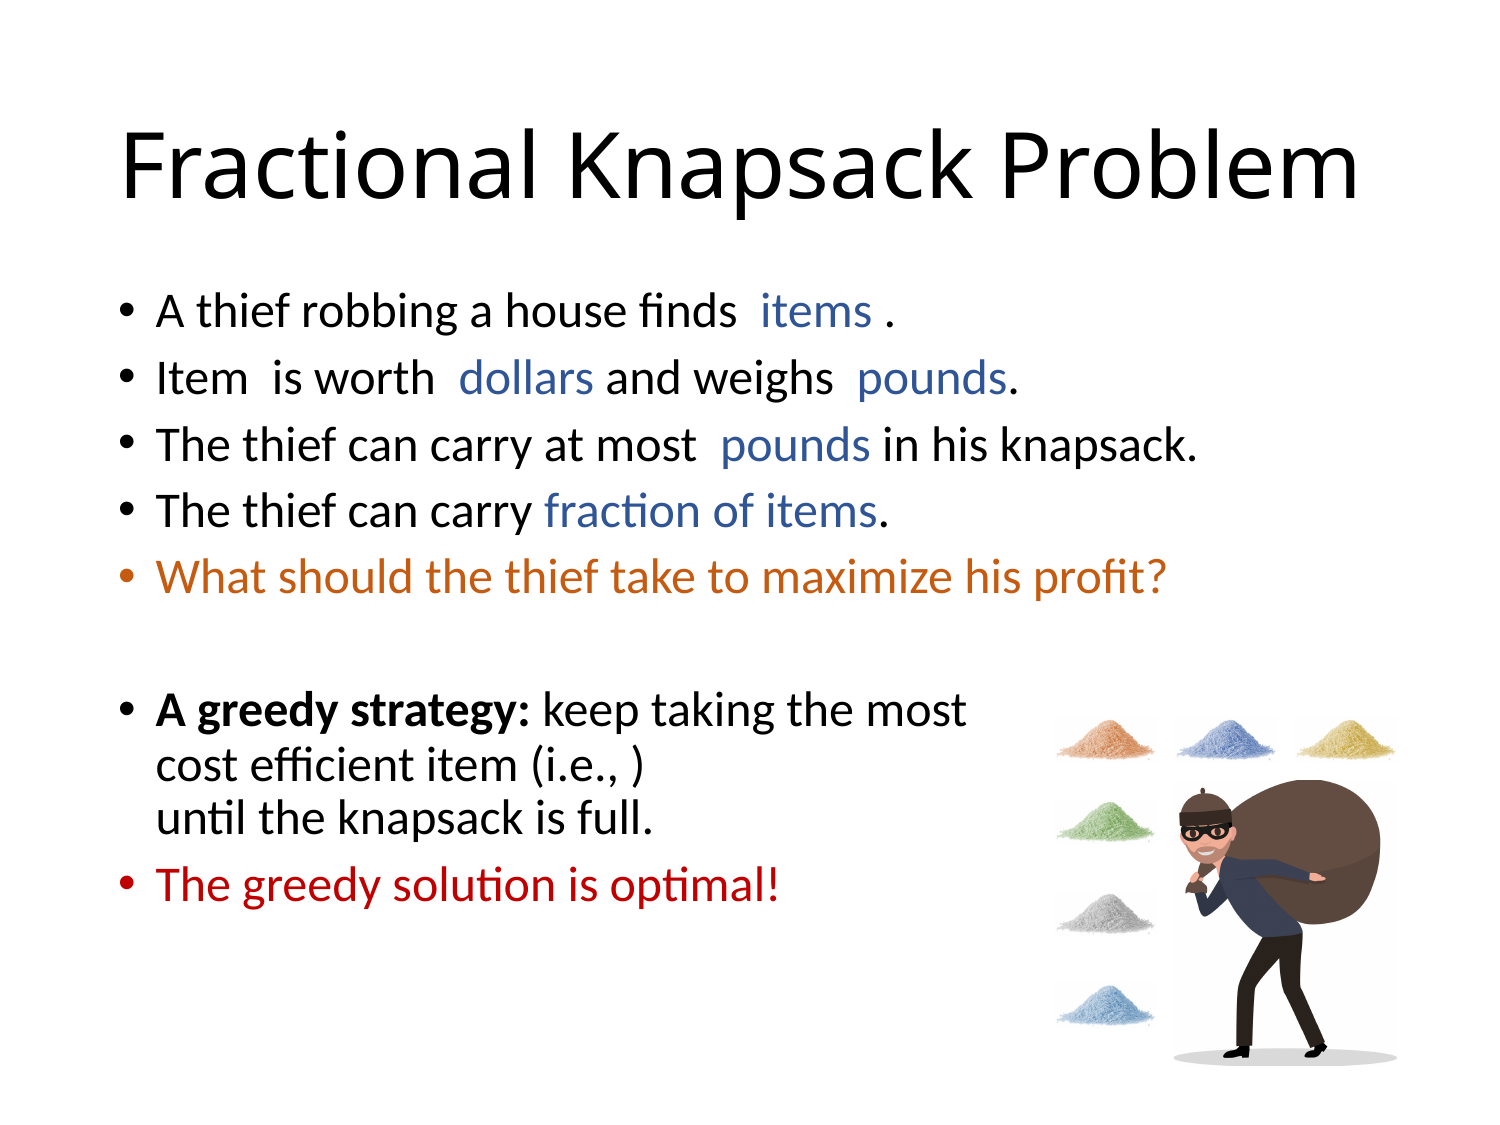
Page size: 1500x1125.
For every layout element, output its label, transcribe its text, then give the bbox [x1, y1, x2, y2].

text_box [1054, 716, 1397, 1066]
title Fractional Knapsack Problem [103, 59, 1397, 278]
